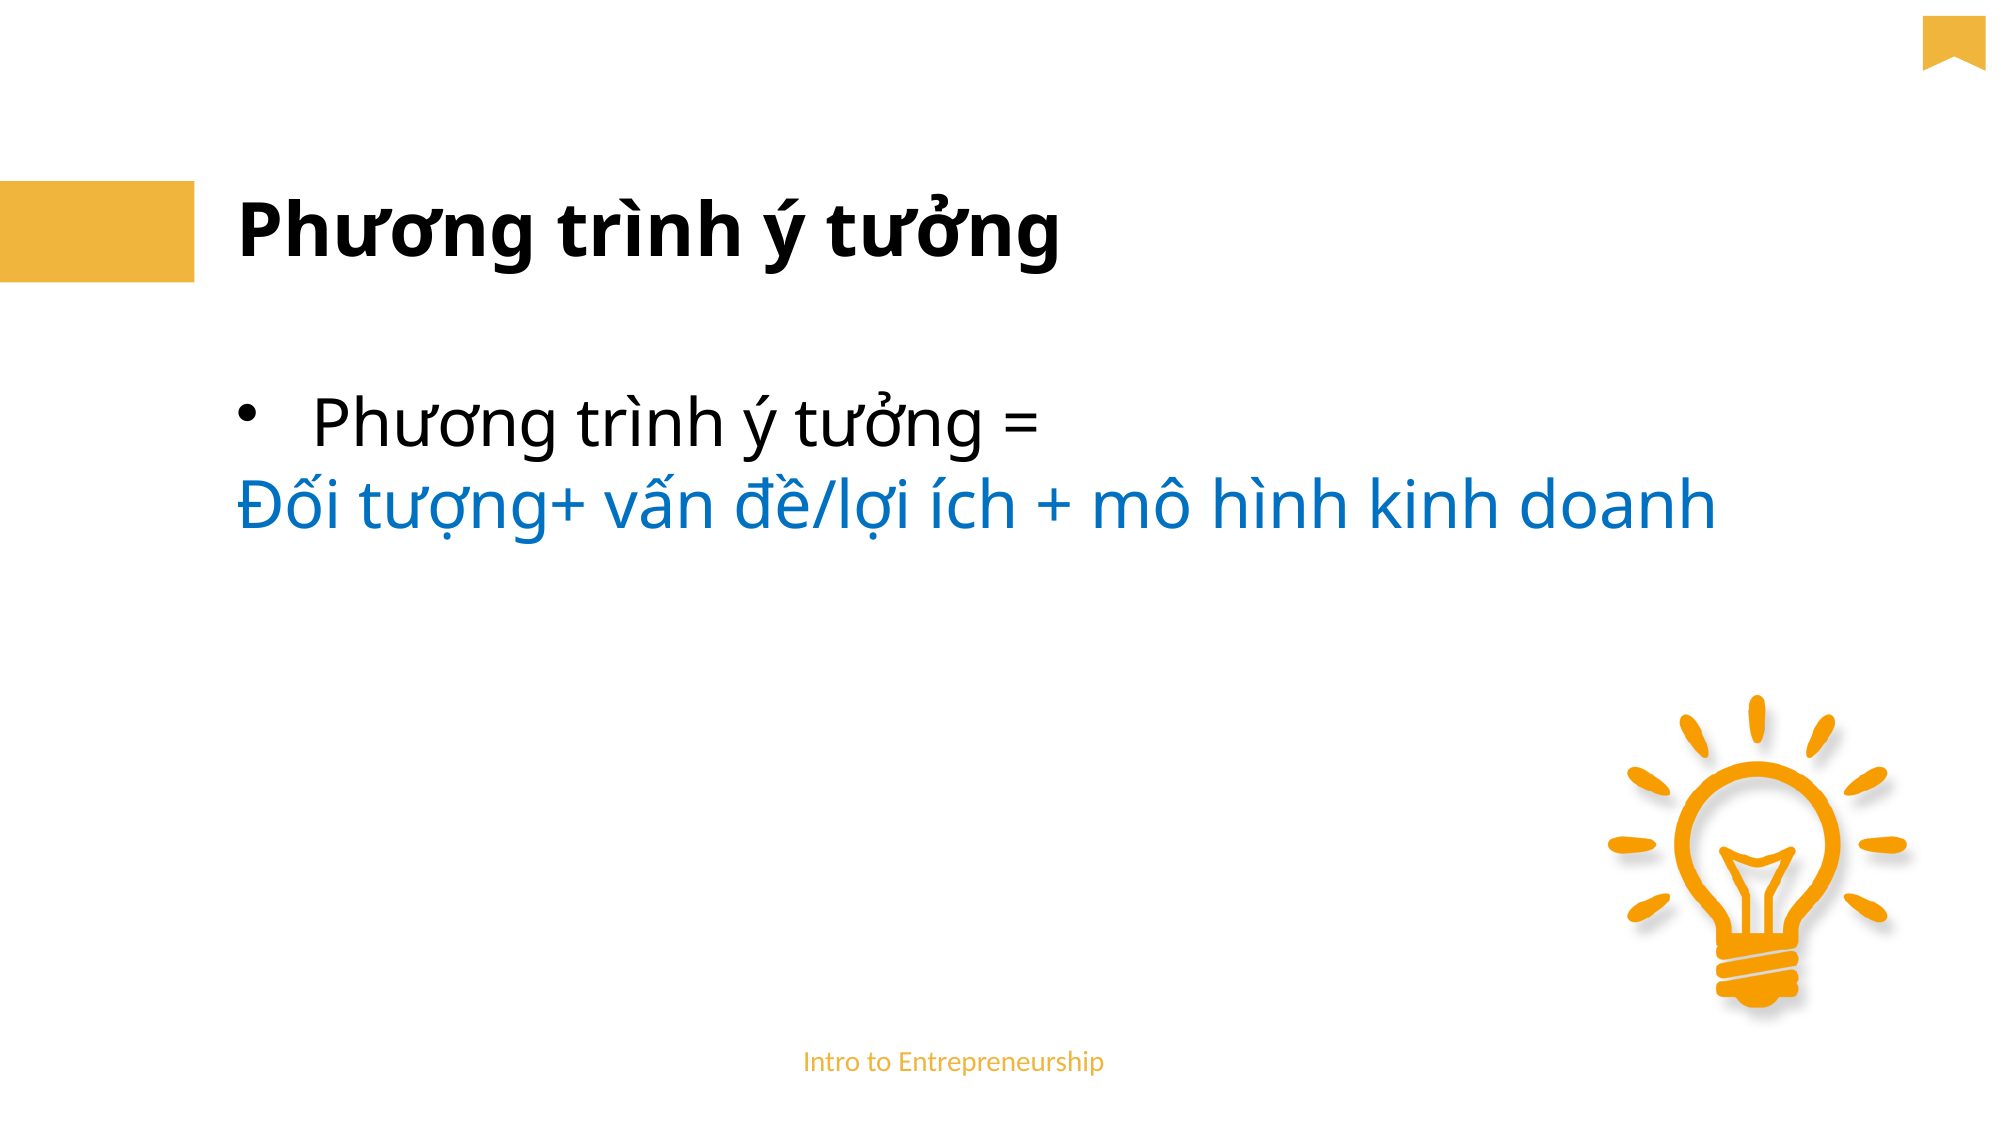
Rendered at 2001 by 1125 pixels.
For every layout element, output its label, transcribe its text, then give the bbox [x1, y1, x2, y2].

text_box [1922, 15, 1986, 71]
text_box [0, 181, 195, 283]
text_box Intro to Entrepreneurship [788, 1034, 1789, 1085]
text_box Phương trình ý tưởng [234, 190, 1639, 273]
picture [1606, 695, 1923, 1029]
text_box Phương trình ý tưởng = Đối tượng+ vấn đề/lợi ích + mô hình kinh doanh [234, 378, 1757, 625]
